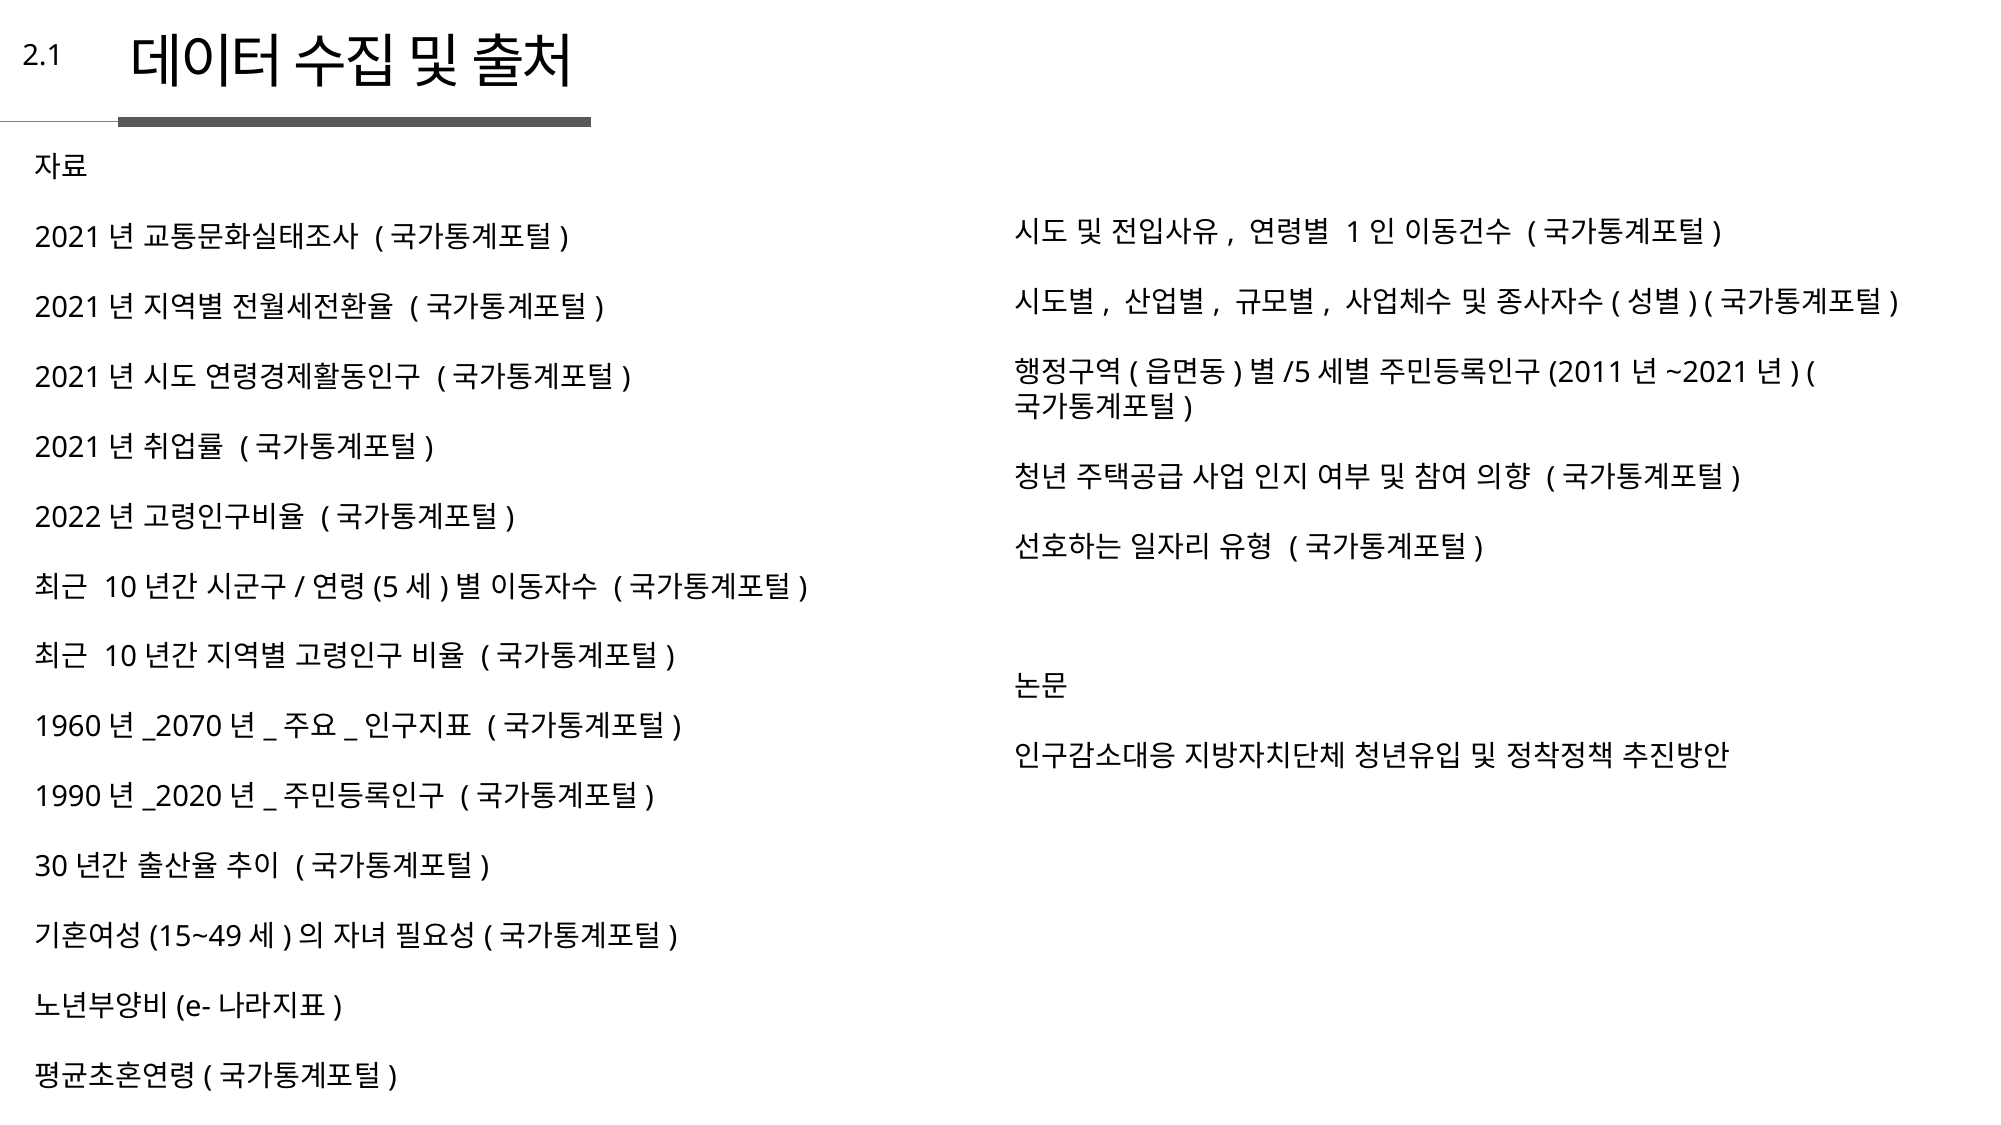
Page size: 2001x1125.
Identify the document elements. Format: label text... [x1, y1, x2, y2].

text_box 데이터 수집 및 출처 [114, 16, 591, 102]
text_box 2.1 [7, 28, 79, 79]
text_box 시도 및 전입사유, 연령별 1인 이동건수 (국가통계포털) 시도별, 산업별, 규모별, 사업체수 및 종사자수(성별) (국가통계포털) 행정구역(읍면동)별/5세별 주민등록인구(2011년~2021년) (국가통계포털) 청년 주택공급 사업 인지 여부 및 참여 의향 (국가통계포털) 선호하는 일자리 유형 (국가통계포털) 논문 인구감소대응 지방자치단체 청년유입 및 정착정책 추진방안 [999, 205, 1936, 850]
text_box 자료 2021년 교통문화실태조사 (국가통계포털) 2021년 지역별 전월세전환율 (국가통계포털) 2021년 시도 연령경제활동인구 (국가통계포털) 2021년 취업률 (국가통계포털) 2022년 고령인구비율 (국가통계포털) 최근 10년간 시군구/연령(5세)별 이동자수 (국가통계포털) 최근 10년간 지역별 고령인구 비율 (국가통계포털) 1960년_2070년_주요_인구지표 (국가통계포털) 1990년_2020년_주민등록인구 (국가통계포털) 30년간 출산율 추이 (국가통계포털) 기혼여성(15~49세)의 자녀 필요성(국가통계포털) 노년부양비(e-나라지표) 평균초혼연령(국가통계포털) [19, 140, 956, 1125]
